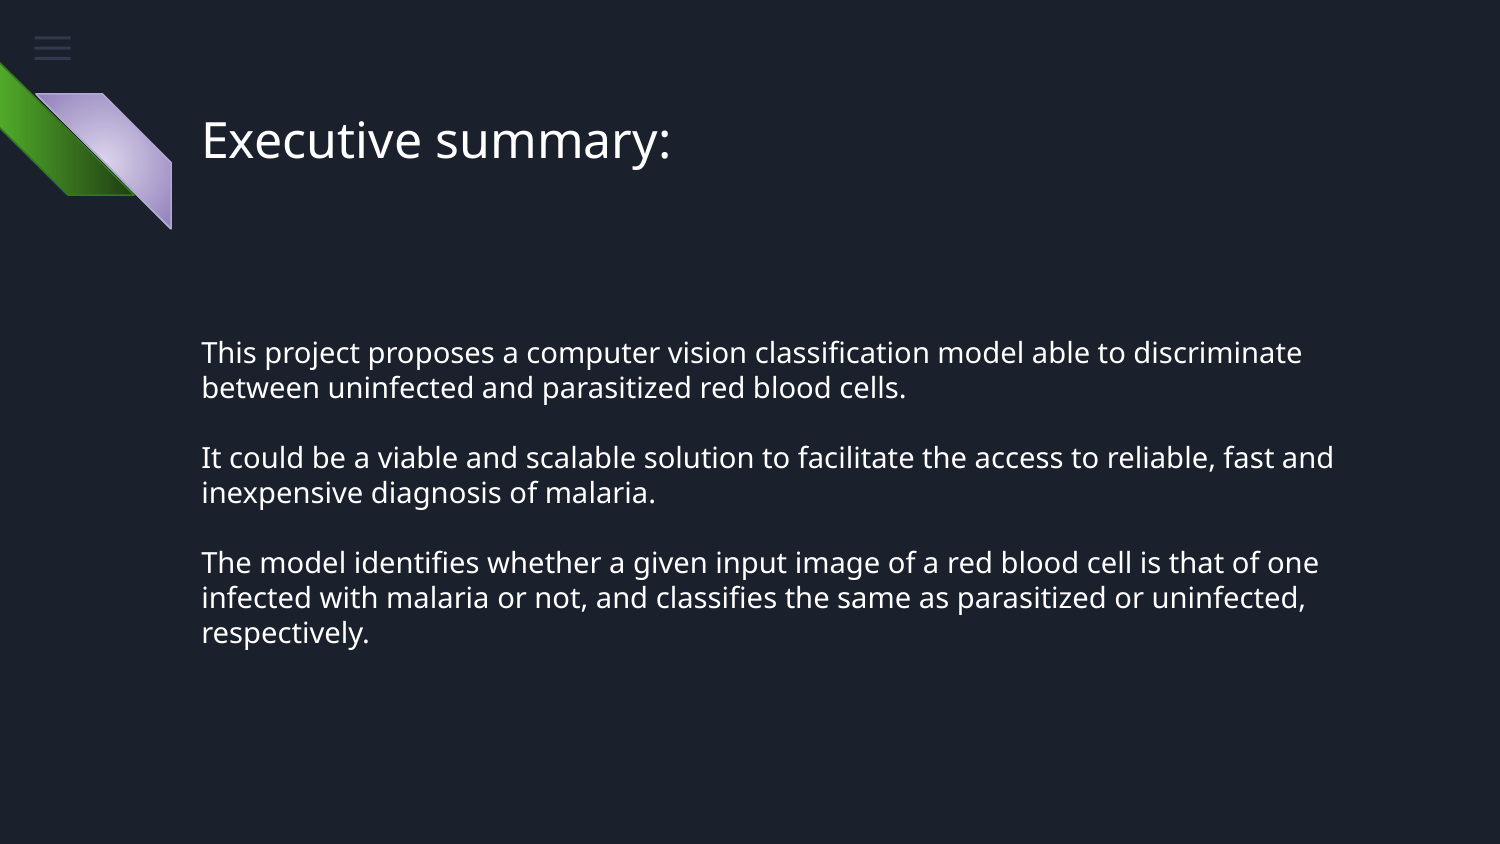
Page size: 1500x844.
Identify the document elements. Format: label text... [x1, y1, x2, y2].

text_box [35, 93, 172, 229]
text_box This project proposes a computer vision classification model able to discriminate between uninfected and parasitized red blood cells. It could be a viable and scalable solution to facilitate the access to reliable, fast and inexpensive diagnosis of malaria. The model identifies whether a given input image of a red blood cell is that of one infected with malaria or not, and classifies the same as parasitized or uninfected, respectively. [186, 319, 1372, 699]
text_box [0, 63, 135, 196]
title Executive summary: [186, 93, 1341, 244]
